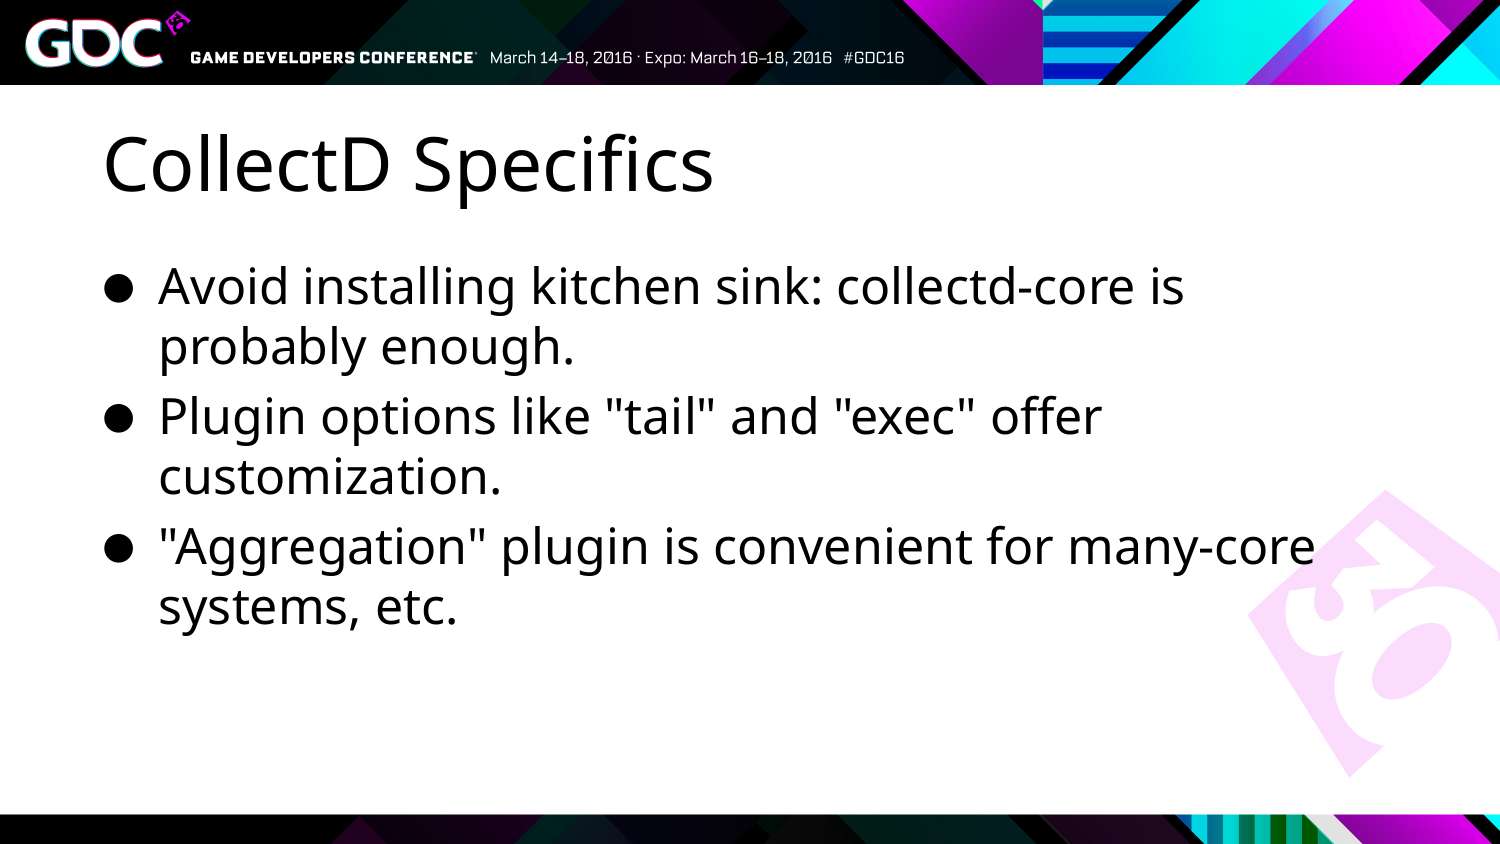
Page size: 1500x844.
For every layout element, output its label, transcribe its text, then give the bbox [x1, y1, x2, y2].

title CollectD Specifics [87, 109, 1413, 238]
picture [0, 0, 1500, 844]
list Avoid installing kitchen sink: collectd-core is probably enough. Plugin options like "tail" and "exec" offer customization. "Aggregation" plugin is convenient for many-core systems, etc. [87, 246, 1413, 697]
